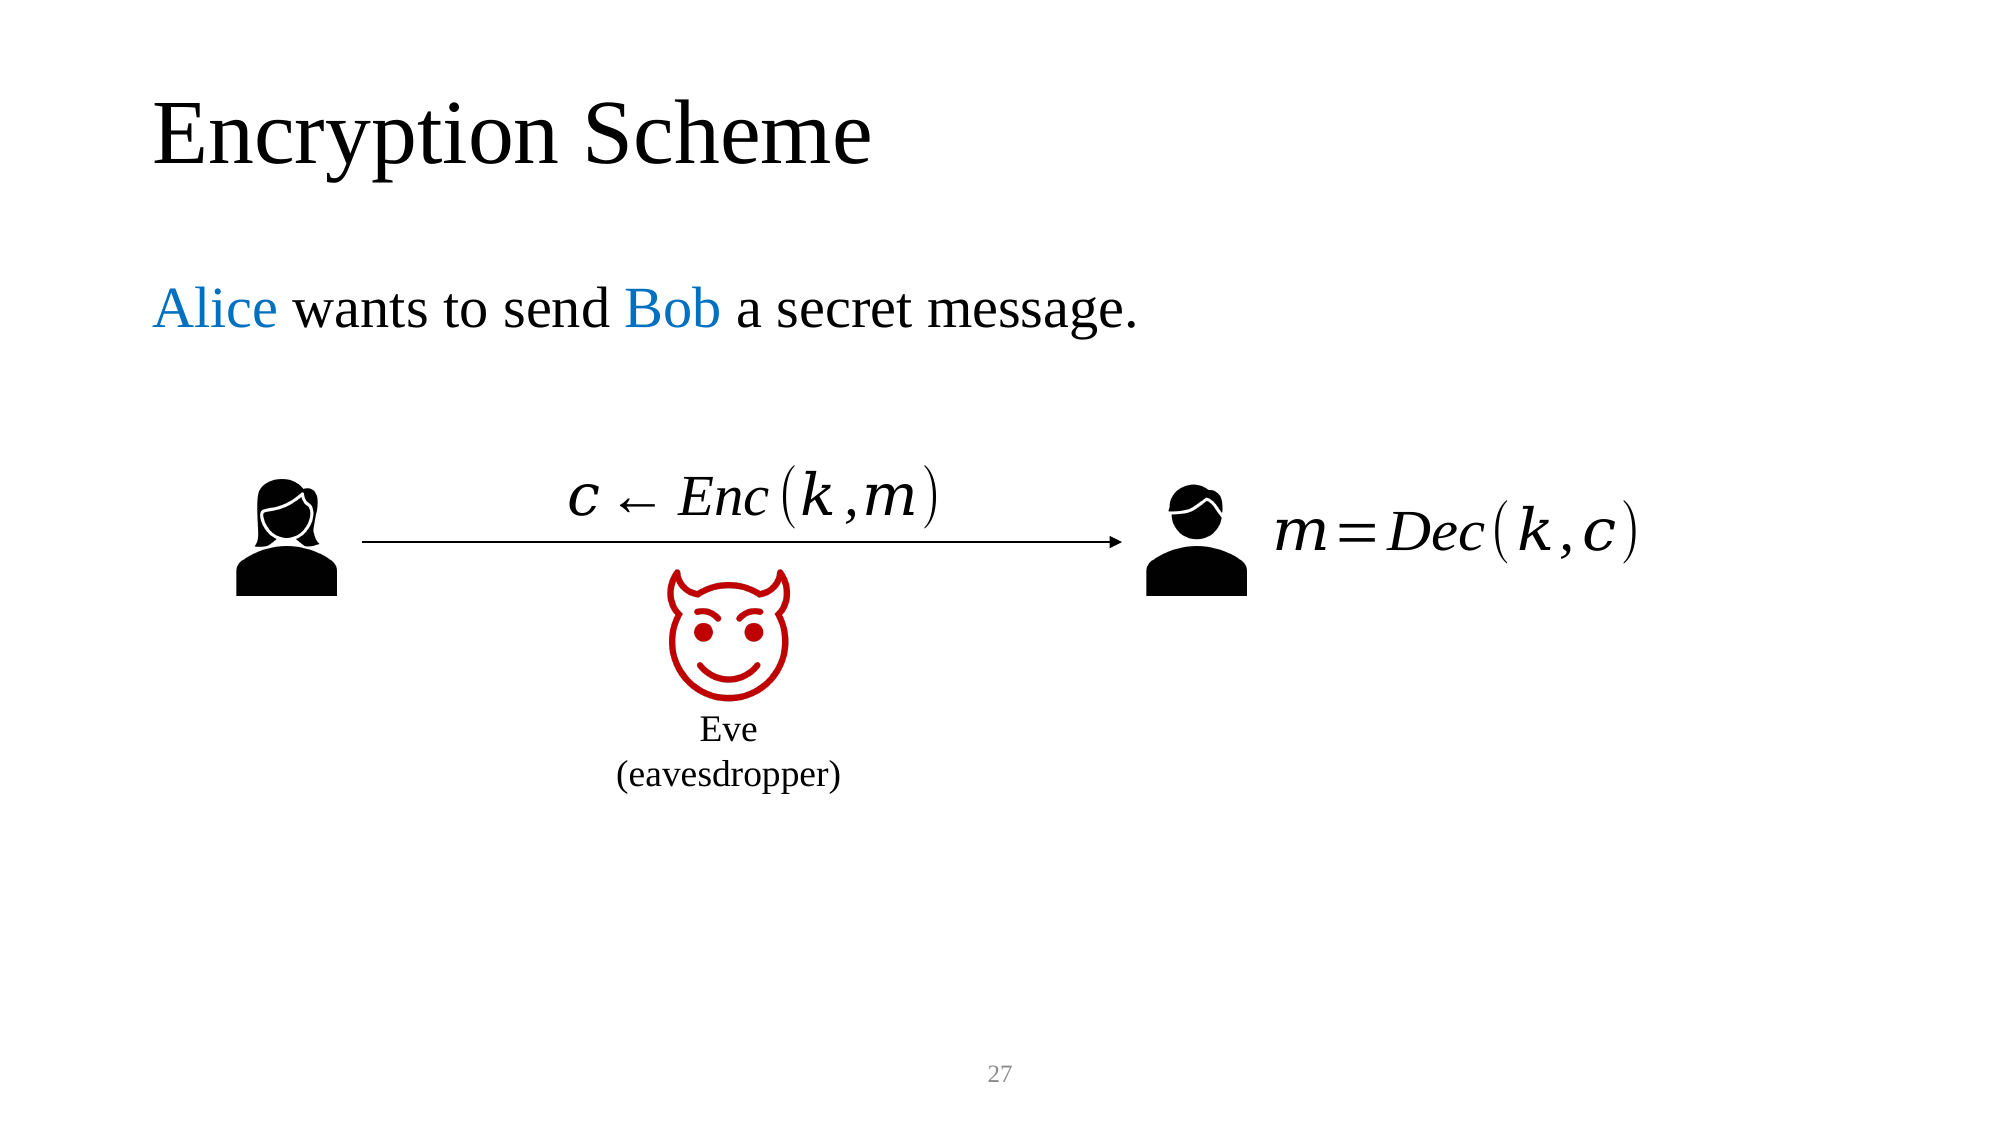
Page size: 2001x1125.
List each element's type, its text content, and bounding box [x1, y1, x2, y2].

picture [1121, 466, 1273, 618]
text_box Eve (eavesdropper) [600, 696, 858, 802]
picture [653, 566, 805, 718]
picture [211, 466, 363, 618]
title Encryption Scheme [137, 59, 1863, 209]
list Alice wants to send Bob a secret message. [137, 254, 1863, 1021]
slide_number 27 [938, 1042, 1062, 1103]
